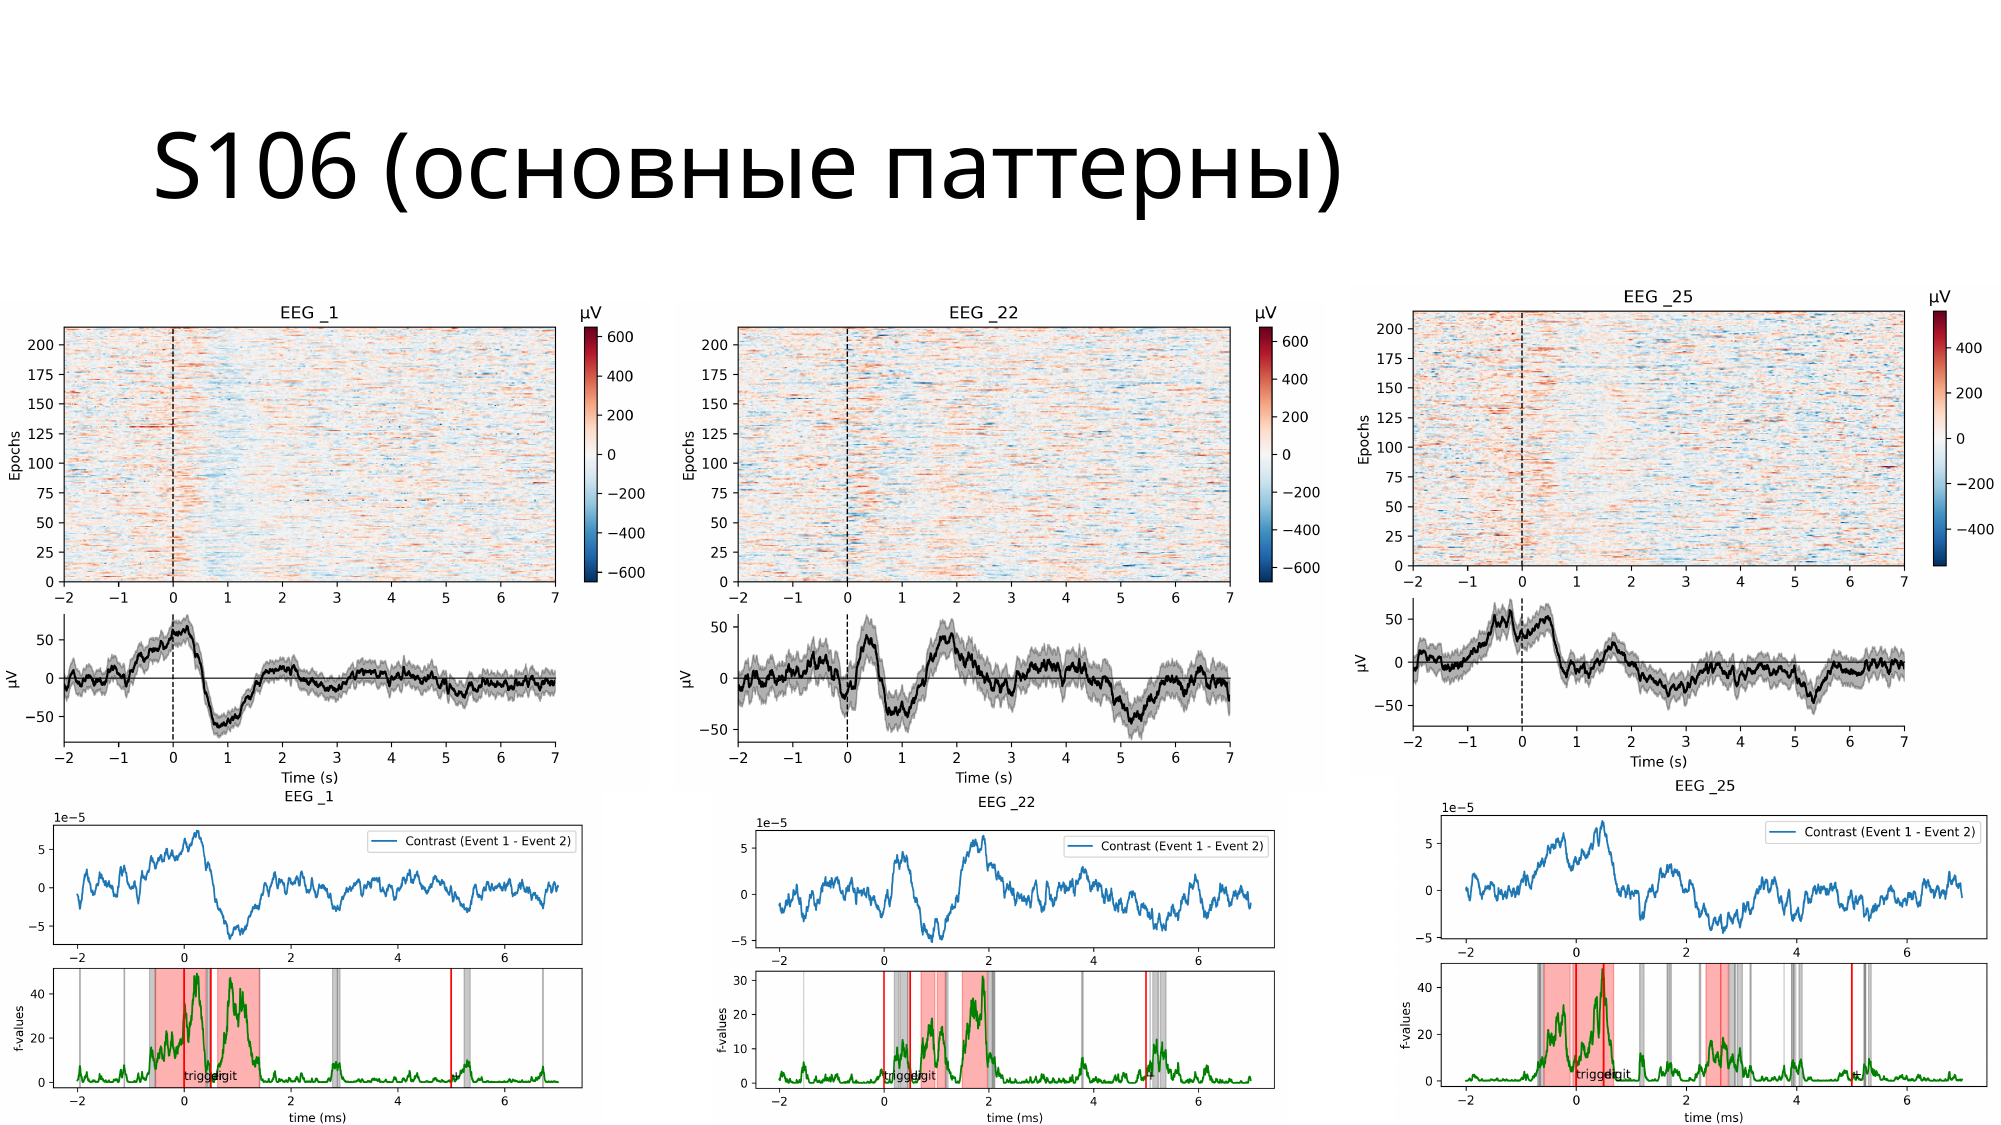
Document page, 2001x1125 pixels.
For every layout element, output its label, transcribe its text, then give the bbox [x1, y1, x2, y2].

picture [0, 783, 606, 1125]
picture [673, 300, 1326, 1125]
title S106 (основные паттерны) [137, 59, 1863, 278]
picture [1348, 285, 2000, 1125]
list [0, 300, 652, 790]
